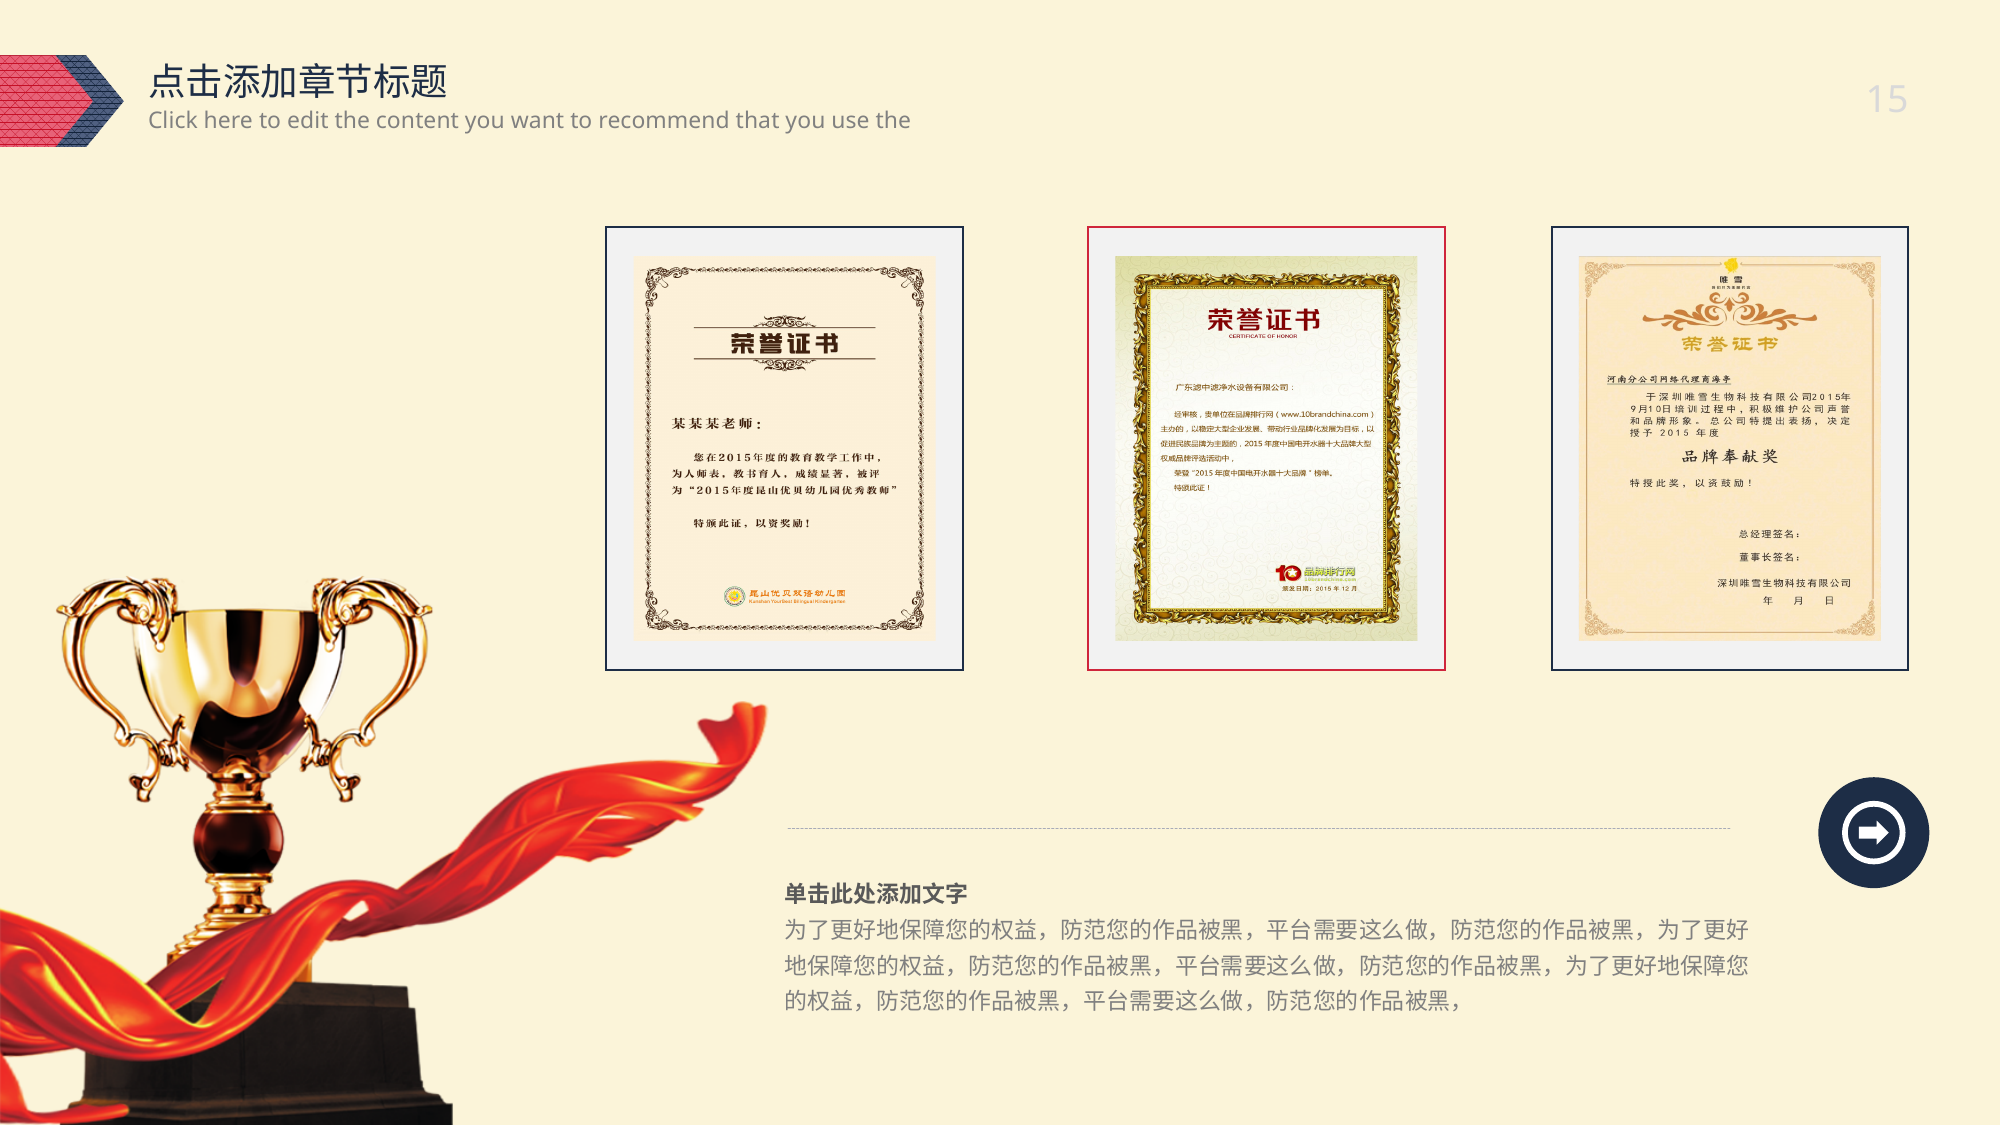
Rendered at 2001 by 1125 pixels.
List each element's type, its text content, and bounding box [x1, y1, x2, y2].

text_box [633, 256, 937, 641]
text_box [1818, 777, 1930, 889]
picture [0, 575, 770, 1125]
text_box [605, 226, 964, 671]
text_box [1114, 256, 1418, 641]
list Click here to edit the content you want to recommend that you use the [133, 101, 1427, 152]
list 点击添加章节标题 [133, 55, 1427, 101]
text_box 单击此处添加文字 为了更好地保障您的权益，防范您的作品被黑，平台需要这么做，防范您的作品被黑，为了更好地保障您的权益，防范您的作品被黑，平台需要这么做，防范您的作品被黑，为了更好地保障您的权益，防范您的作品被黑，平台需要这么做，防范您的作品被黑， [770, 864, 1782, 1022]
text_box [1551, 226, 1909, 671]
text_box [1087, 226, 1446, 671]
text_box [1578, 256, 1882, 641]
